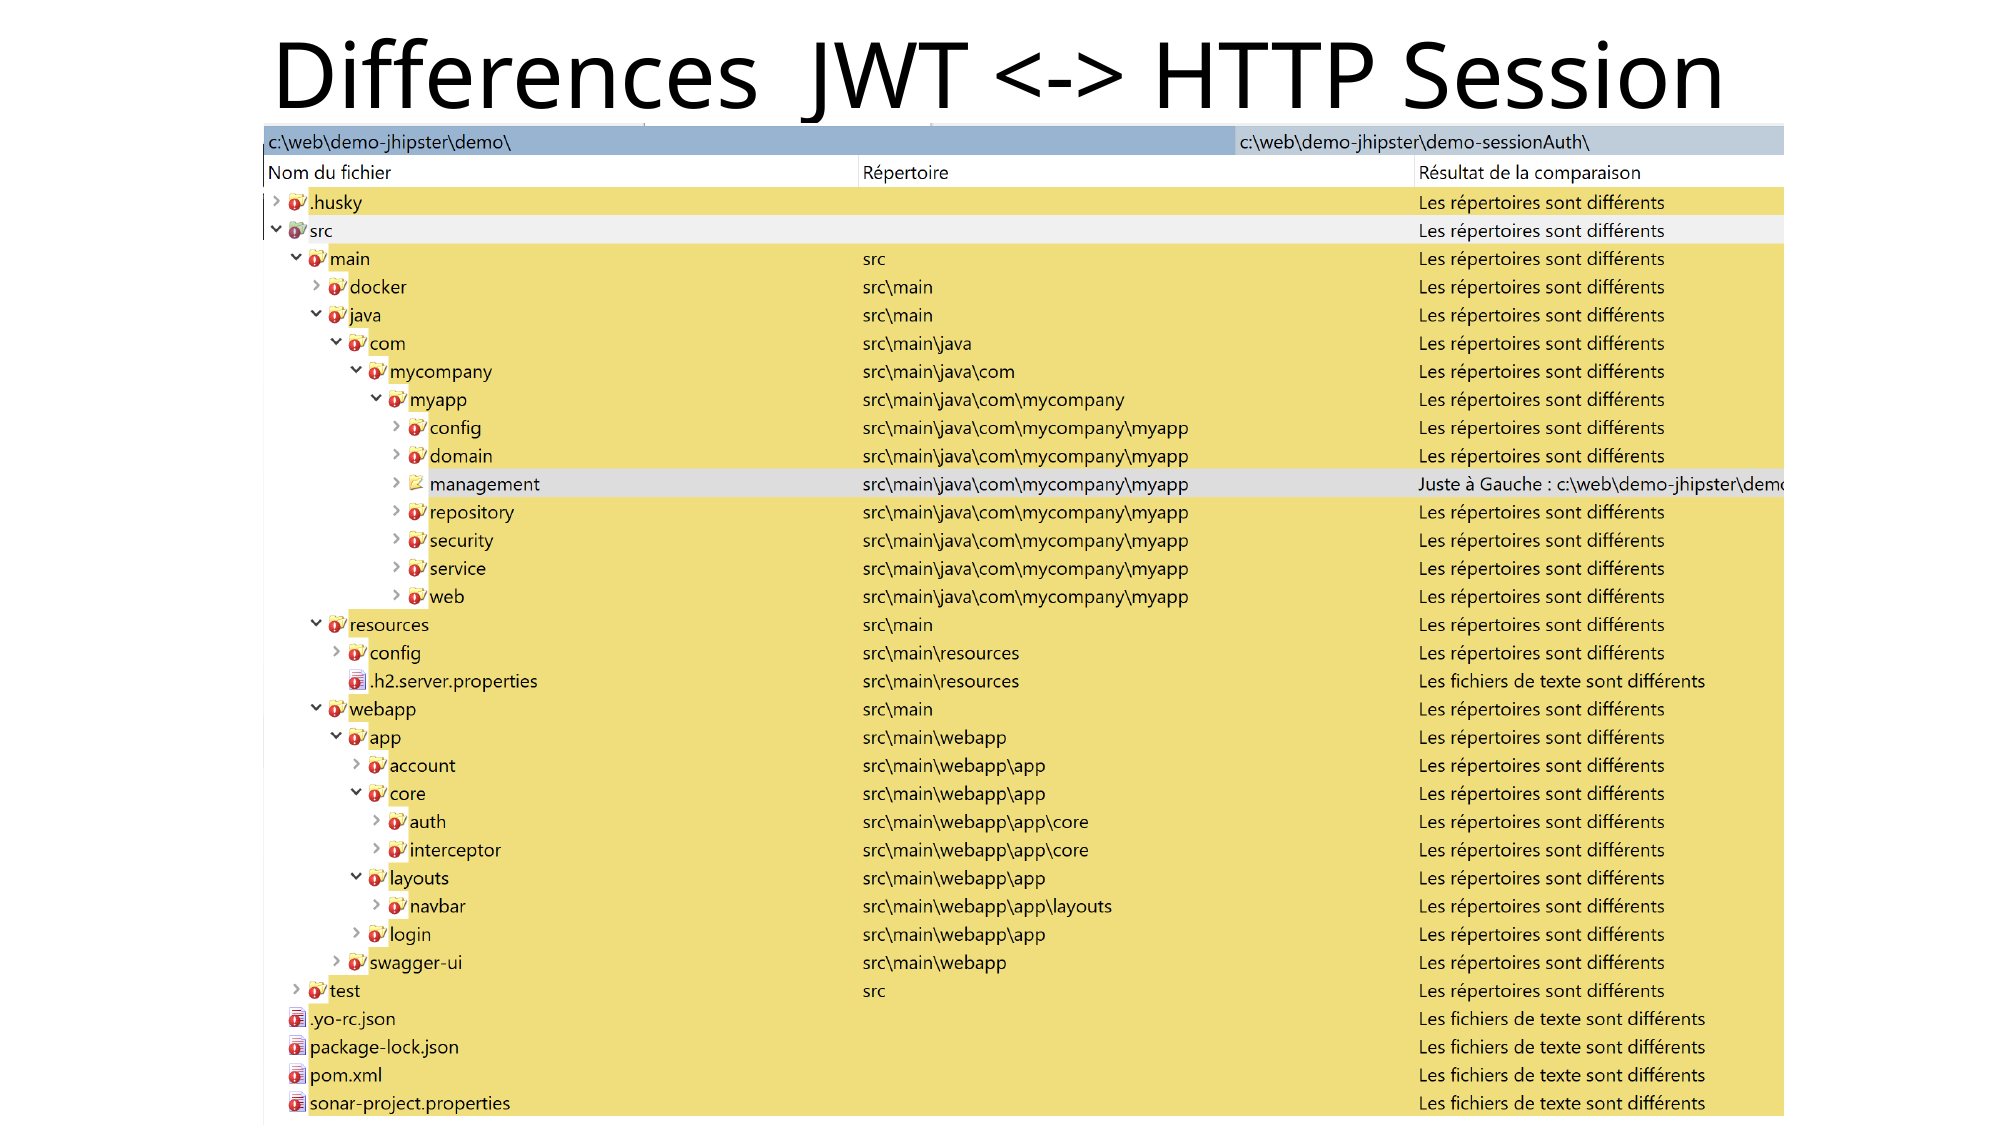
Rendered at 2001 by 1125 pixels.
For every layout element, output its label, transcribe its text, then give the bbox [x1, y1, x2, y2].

picture [263, 123, 1784, 1125]
title Differences JWT <-> HTTP Session [137, 0, 1863, 158]
